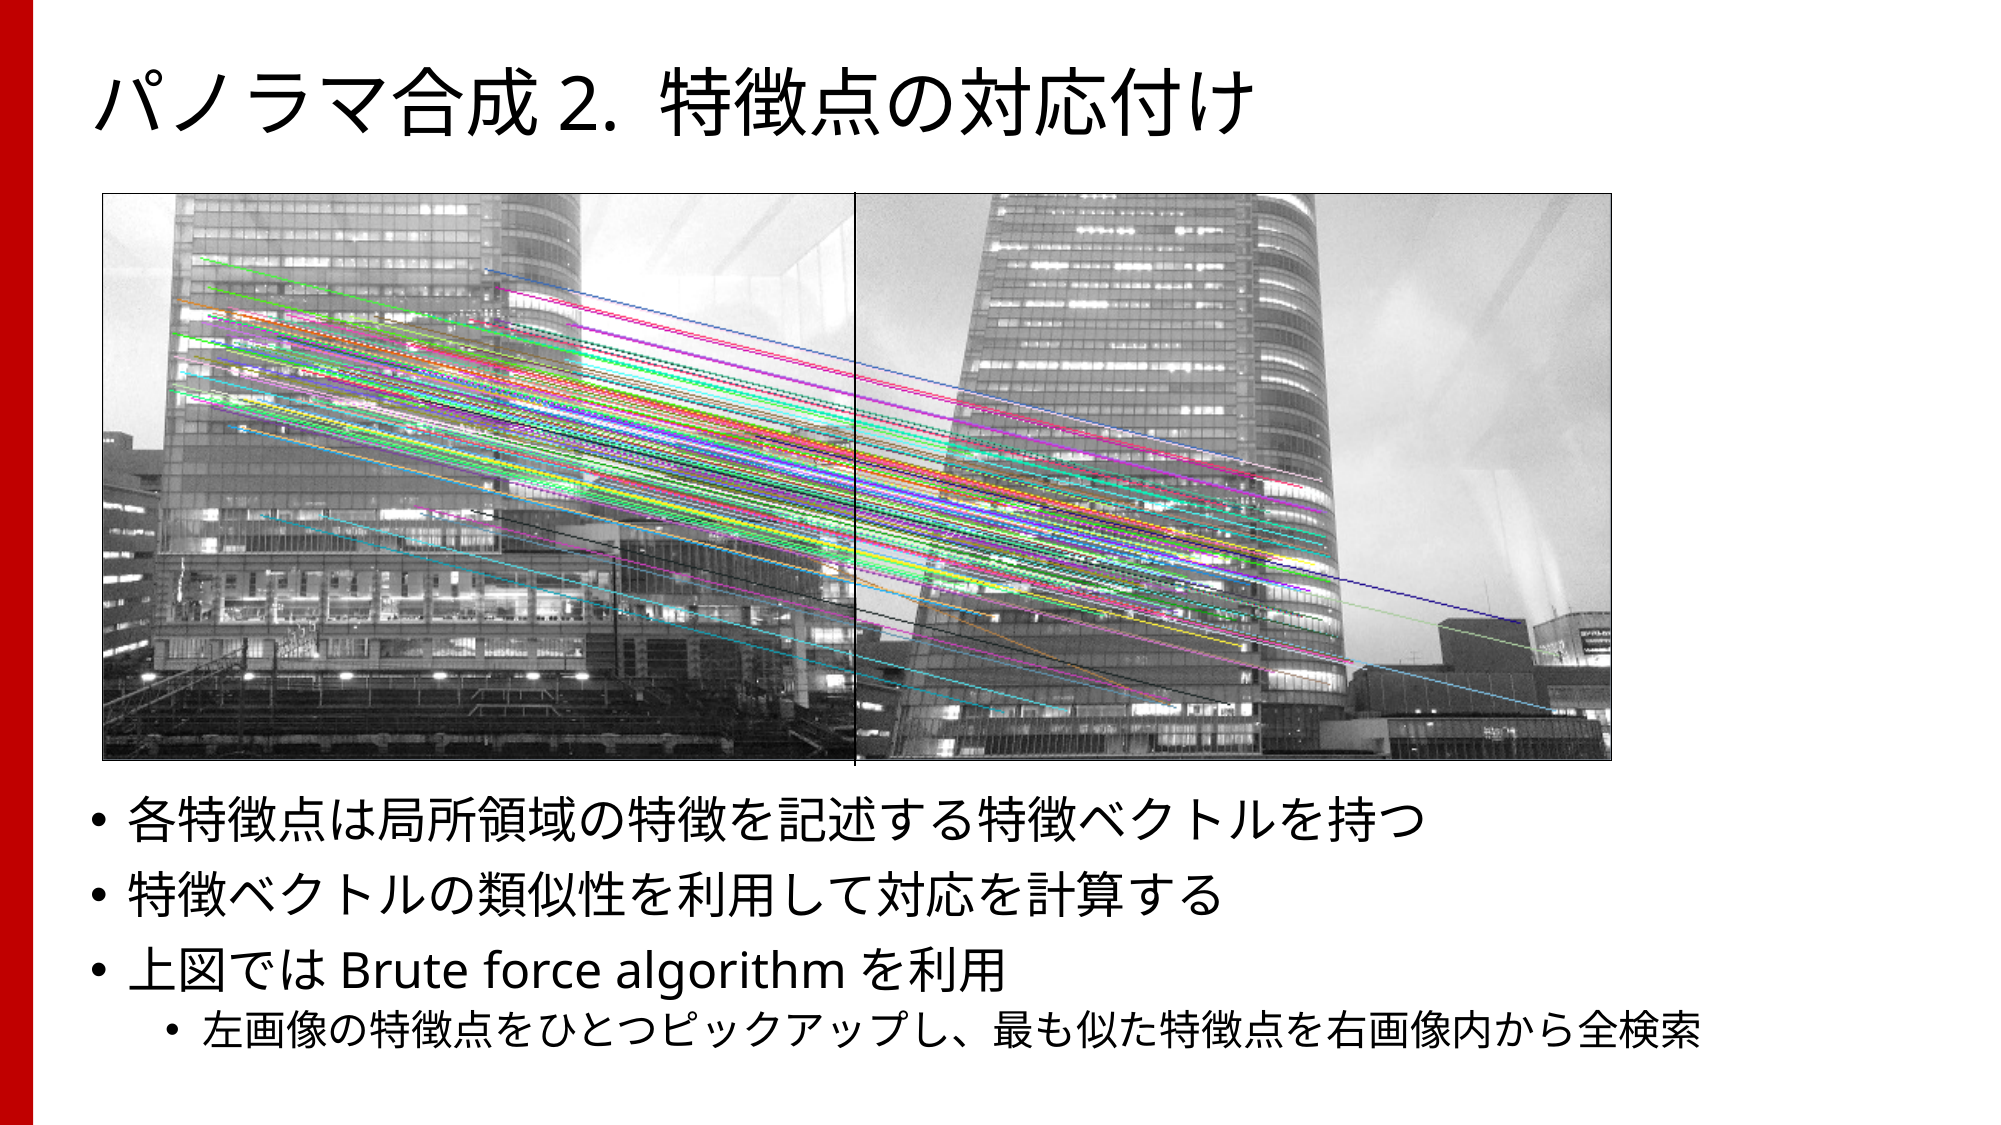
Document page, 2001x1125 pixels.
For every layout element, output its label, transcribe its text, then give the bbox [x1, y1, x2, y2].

title パノラマ合成2. 特徴点の対応付け [75, 46, 1958, 167]
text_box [102, 191, 1612, 767]
list 各特徴点は局所領域の特徴を記述する特徴ベクトルを持つ 特徴ベクトルの類似性を利用して対応を計算する 上図ではBrute force algorithmを利用 左画像の特徴点をひとつピックアップし、最も似た特徴点を右画像内から全検索 [75, 787, 1958, 1088]
